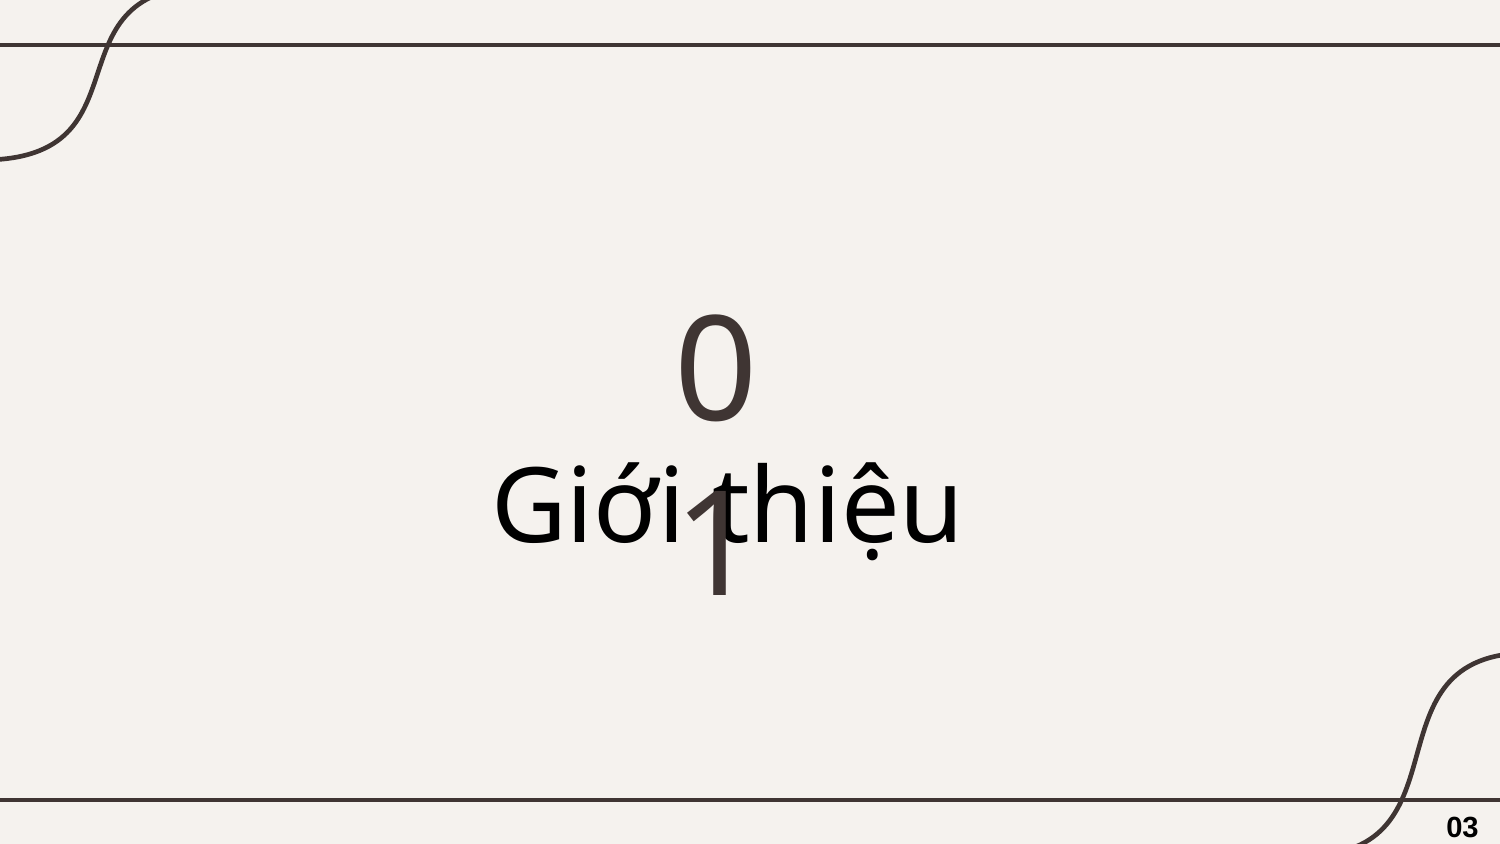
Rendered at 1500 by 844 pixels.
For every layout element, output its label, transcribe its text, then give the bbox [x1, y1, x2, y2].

title Giới thiệu [476, 423, 1024, 558]
text_box 03 [1377, 771, 1500, 844]
title 01 [659, 259, 841, 421]
